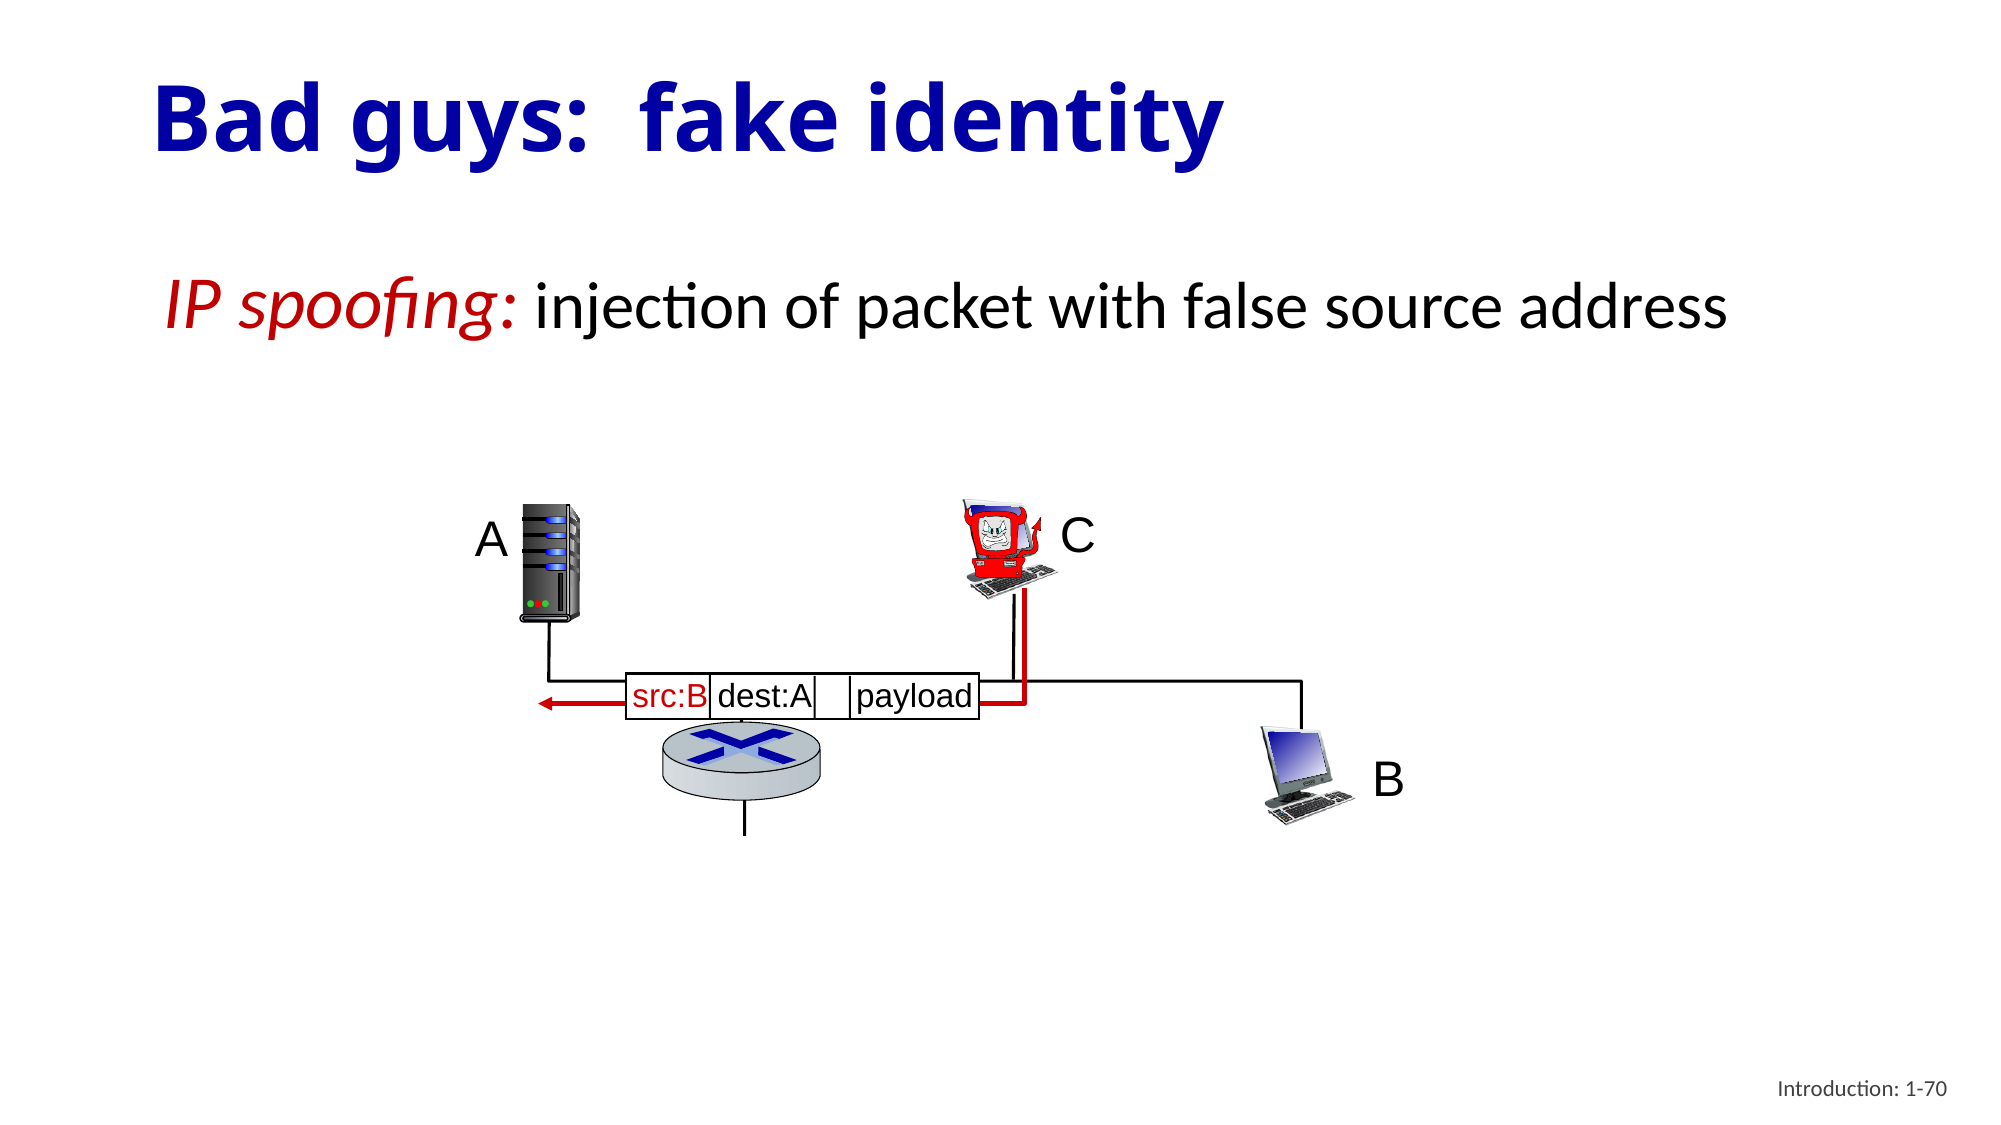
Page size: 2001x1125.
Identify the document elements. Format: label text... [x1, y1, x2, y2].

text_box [520, 504, 580, 622]
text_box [538, 588, 1025, 723]
title Bad guys: fake identity [135, 47, 1861, 195]
picture [964, 505, 1042, 579]
slide_number Introduction: 1-70 [1512, 1056, 1963, 1117]
text_box B [1378, 738, 1421, 814]
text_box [1257, 720, 1378, 833]
text_box [1027, 681, 1302, 728]
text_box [662, 723, 821, 801]
text_box A [459, 498, 523, 574]
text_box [959, 494, 1081, 607]
text_box C [1081, 495, 1111, 570]
text_box IP spoofing: injection of packet with false source address [127, 255, 1824, 598]
